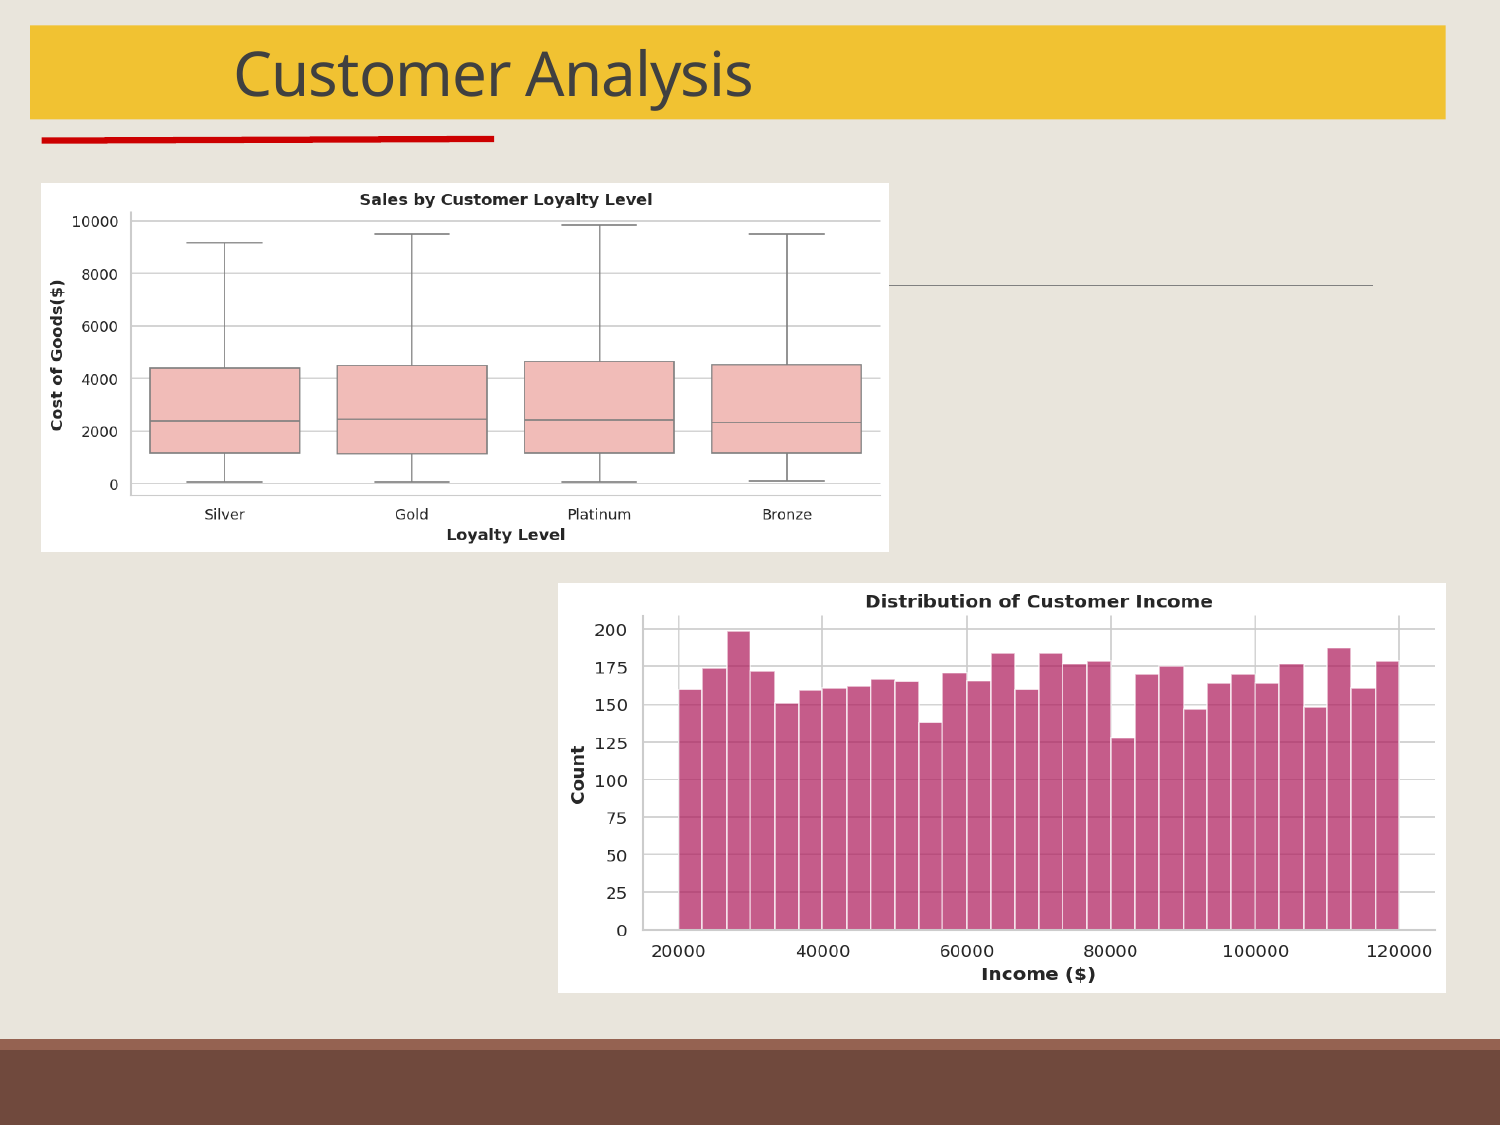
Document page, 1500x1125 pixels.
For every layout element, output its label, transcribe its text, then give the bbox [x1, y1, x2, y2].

text_box [30, 25, 1446, 120]
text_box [41, 138, 495, 142]
title Customer Analysis [218, 31, 1294, 126]
picture [41, 182, 889, 552]
picture [557, 582, 1447, 994]
